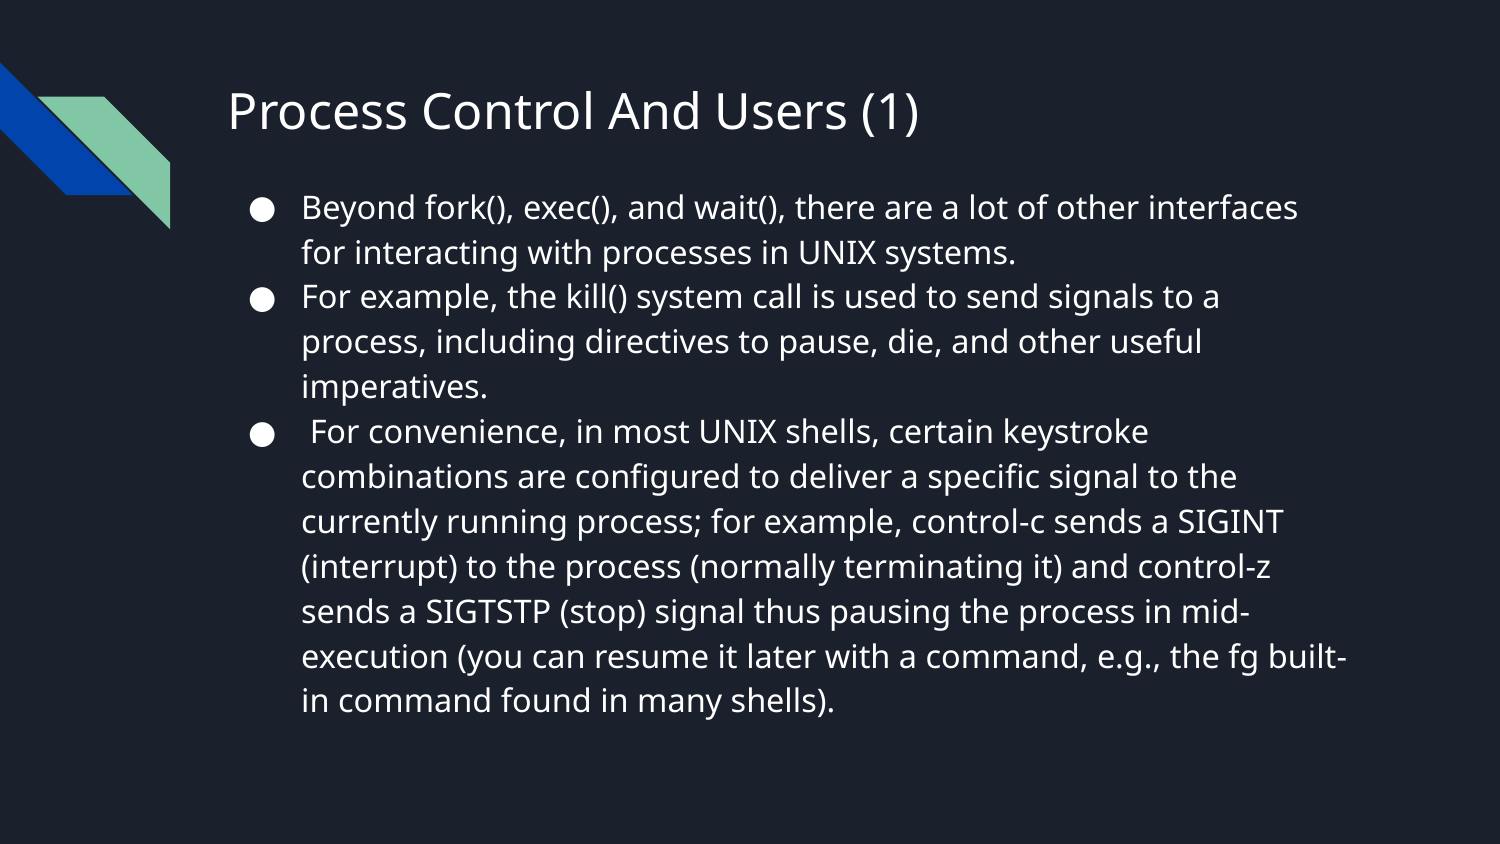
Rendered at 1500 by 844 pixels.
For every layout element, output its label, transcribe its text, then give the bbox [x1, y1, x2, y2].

list Beyond fork(), exec(), and wait(), there are a lot of other interfaces for interacting with processes in UNIX systems. For example, the kill() system call is used to send signals to a process, including directives to pause, die, and other useful imperatives. For convenience, in most UNIX shells, certain keystroke combinations are configured to deliver a specific signal to the currently running process; for example, control-c sends a SIGINT (interrupt) to the process (normally terminating it) and control-z sends a SIGTSTP (stop) signal thus pausing the process in mid-execution (you can resume it later with a command, e.g., the fg built-in command found in many shells). [212, 165, 1368, 735]
title Process Control And Users (1) [212, 64, 1368, 165]
